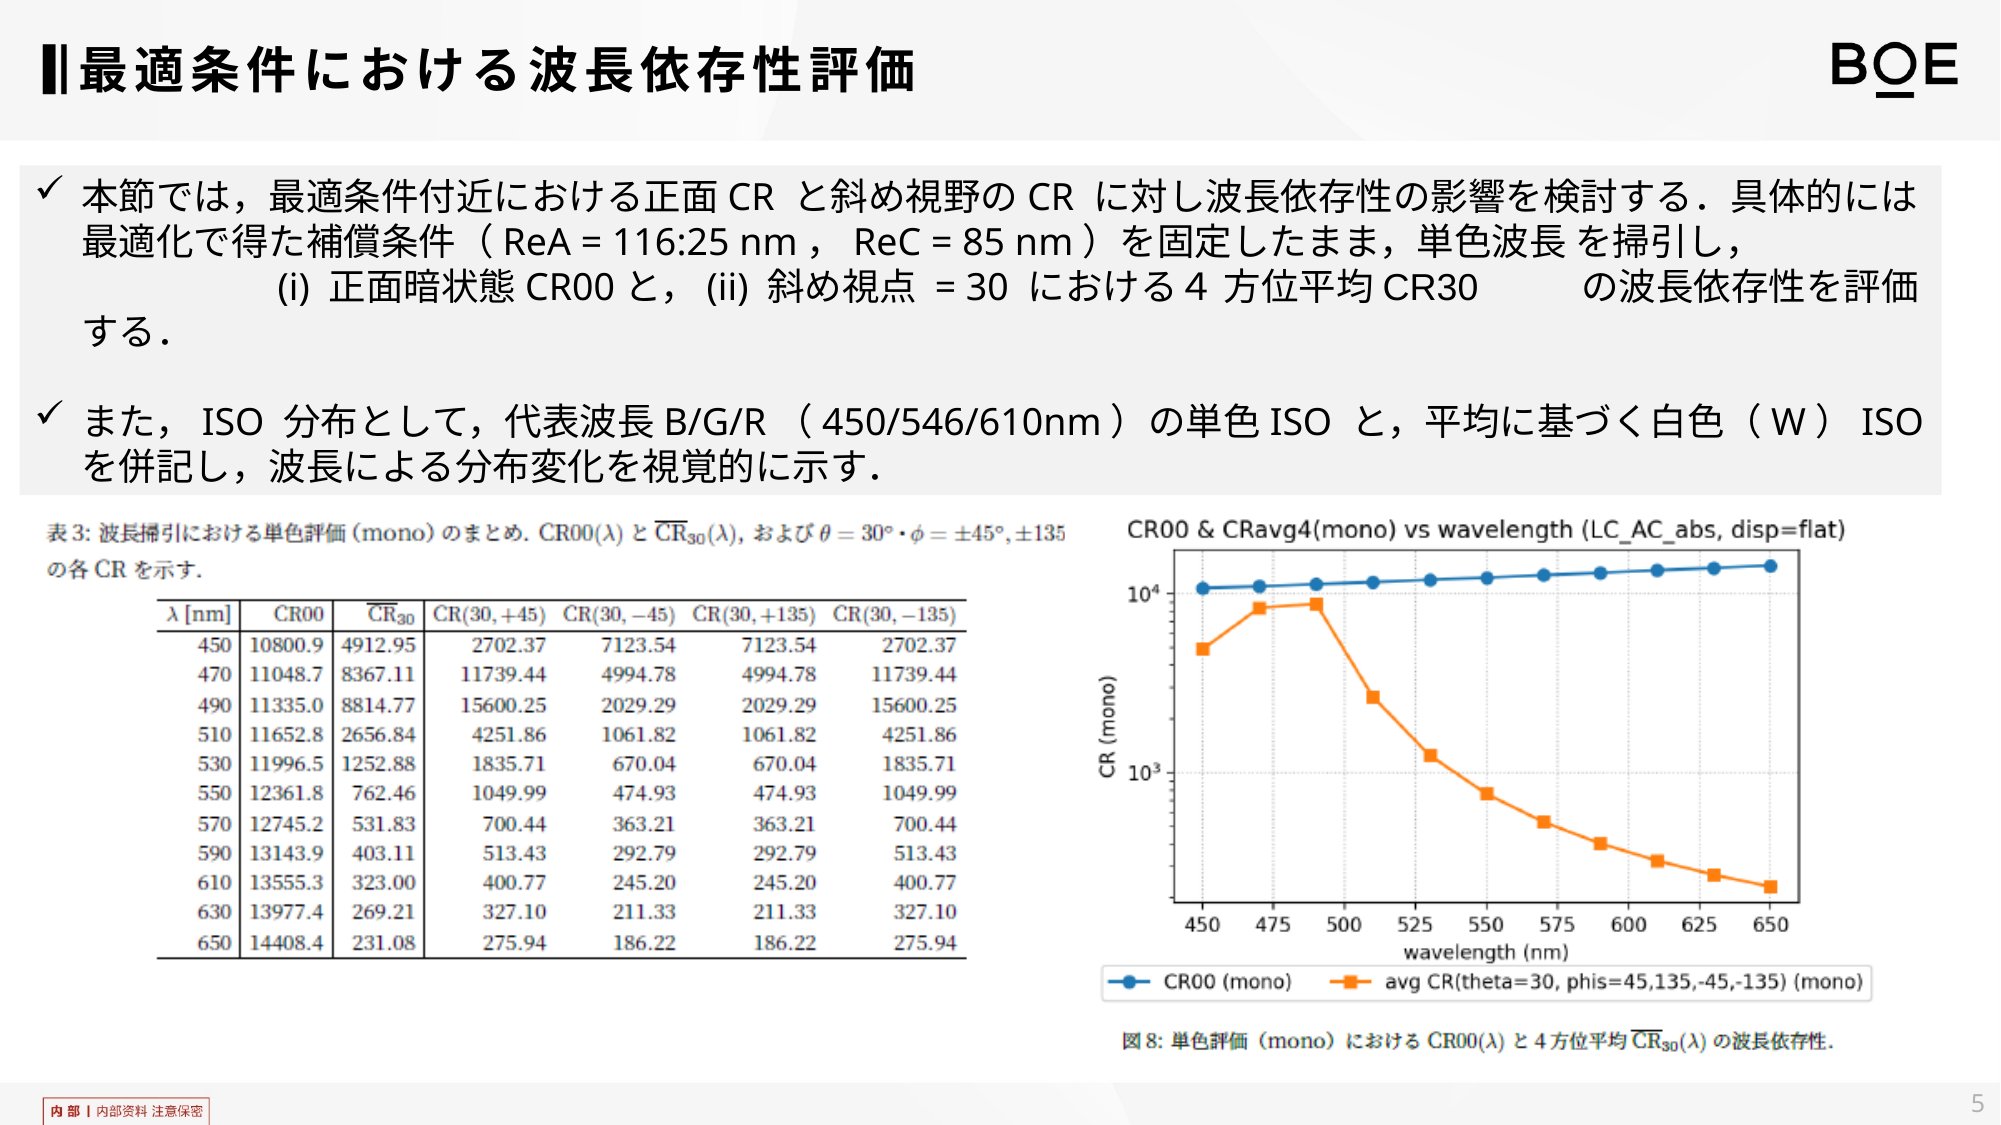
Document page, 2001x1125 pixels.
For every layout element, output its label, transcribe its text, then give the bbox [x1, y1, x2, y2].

text_box 本節では，最適条件付近における正面CR と斜め視野のCR に対し波長依存性の影響を検討する．具体的には最適化で得た補償条件（ReA = 116:25 nm，ReC = 85 nm）を固定したまま，単色波長 を掃引し， (i) 正面暗状態CR00と，(ii) 斜め視点 = 30 における４ 方位平均CR30 の波長依存性を評価する． また，ISO 分布として，代表波長B/G/R（450/546/610nm）の単色ISO と，平均に基づく白色（W）ISO を併記し，波長による分布変化を視覚的に示す． [19, 165, 1942, 496]
slide_number 5 [1549, 1084, 2000, 1125]
picture [0, 0, 2000, 1125]
list 最適条件における波長依存性評価 [63, 10, 1833, 128]
